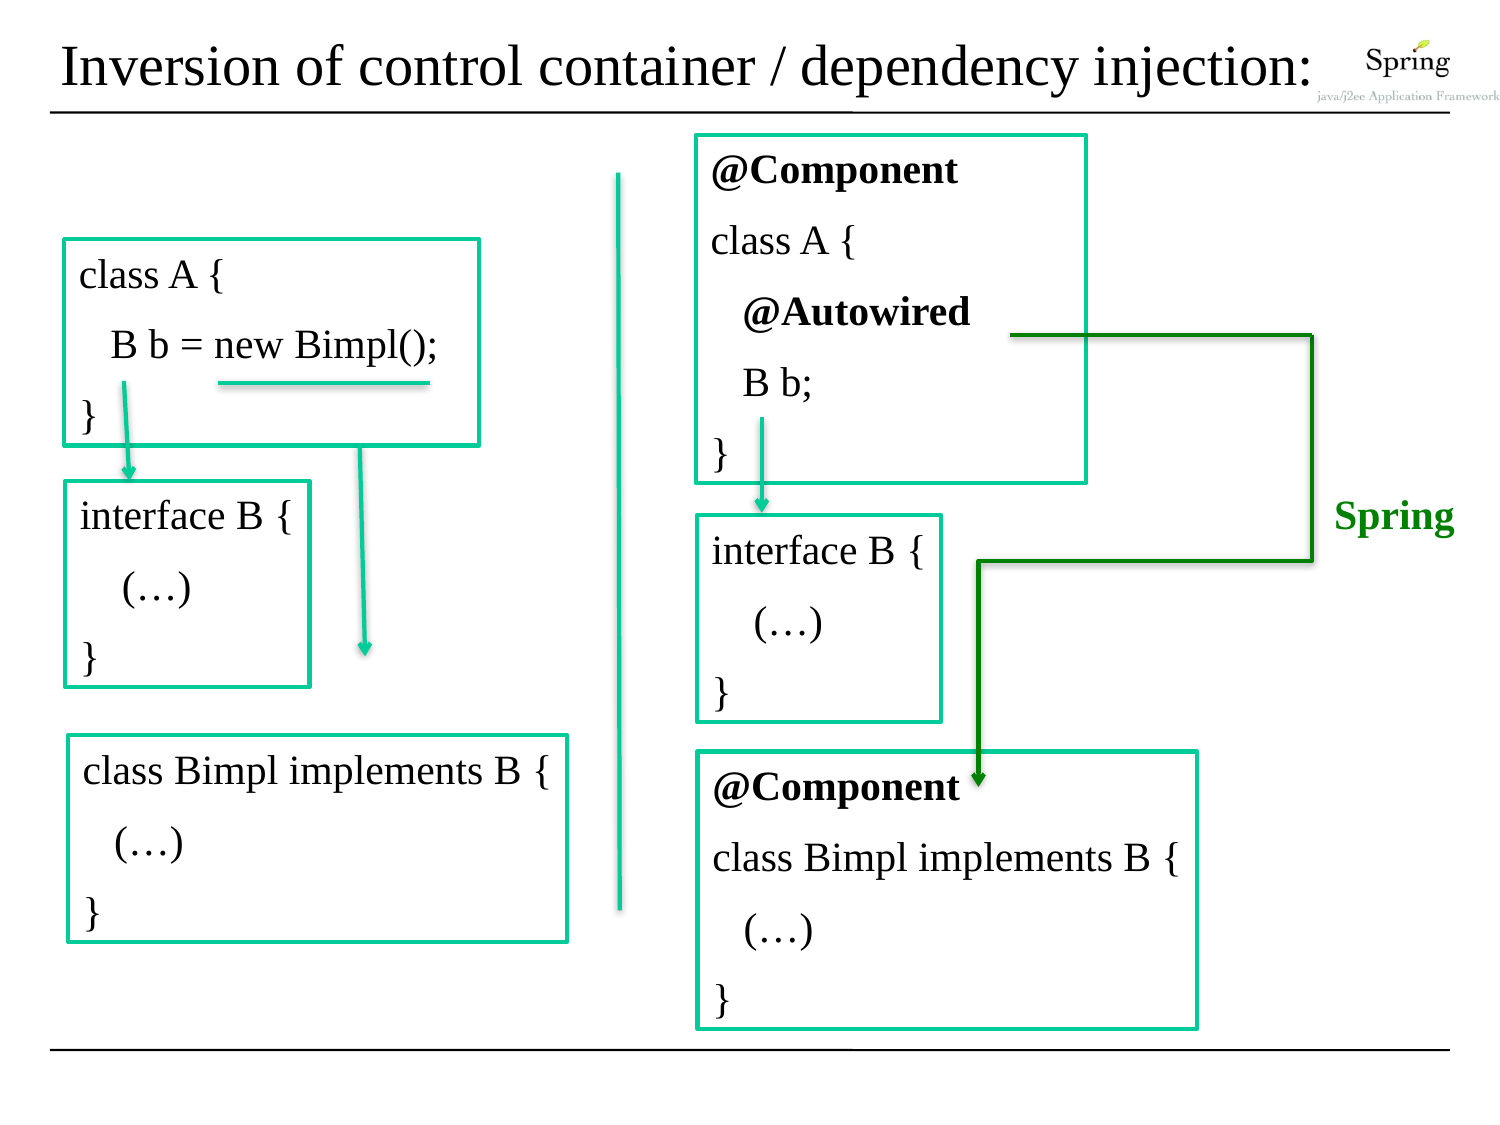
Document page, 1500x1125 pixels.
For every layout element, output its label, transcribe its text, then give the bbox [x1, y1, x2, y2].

picture [1316, 0, 1500, 106]
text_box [123, 380, 130, 481]
text_box interface B { (…) } [63, 479, 312, 689]
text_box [359, 443, 366, 657]
text_box class A { B b = new Bimpl(); } [62, 237, 481, 448]
text_box Spring [1377, 480, 1470, 546]
title Inversion of control container / dependency injection: [0, 24, 1375, 100]
text_box class Bimpl implements B { (…) } [66, 733, 569, 944]
text_box interface B { (…) } [695, 513, 913, 724]
text_box @Component class Bimpl implements B { (…) } [695, 749, 1199, 1031]
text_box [919, 393, 1372, 728]
text_box @Component class A { @Autowired B b; } [694, 133, 1088, 485]
